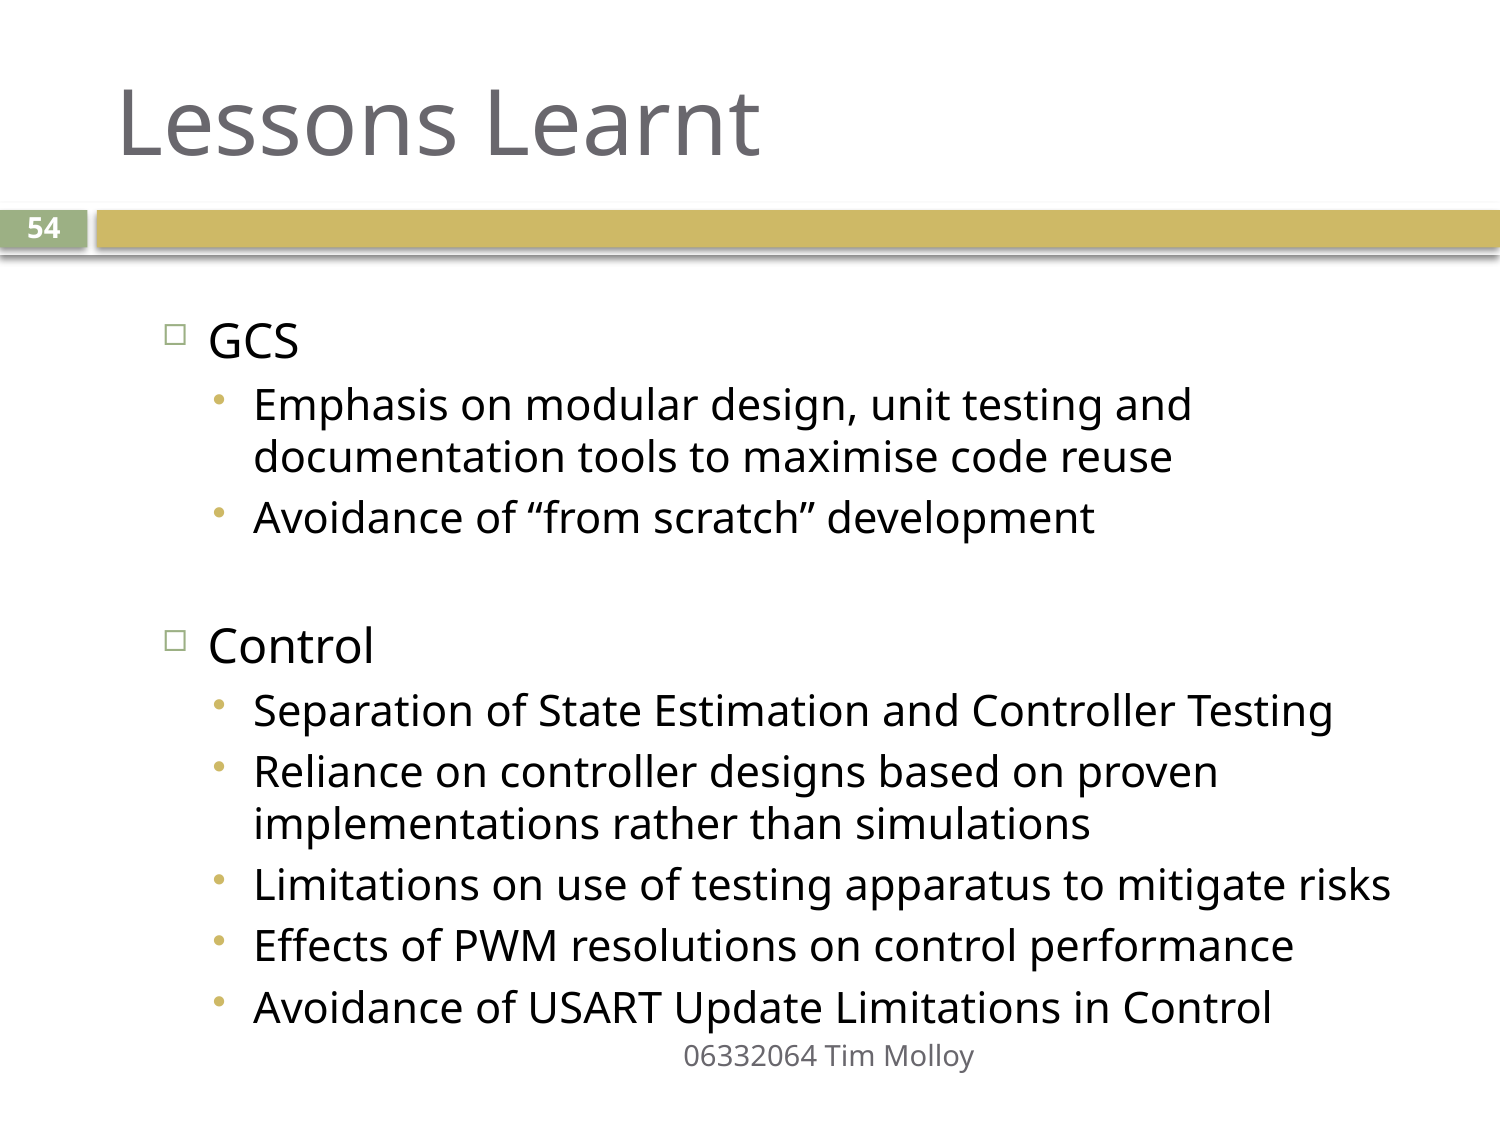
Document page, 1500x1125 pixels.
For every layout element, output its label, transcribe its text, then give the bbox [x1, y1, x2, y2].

footer 06332064 Tim Molloy [99, 1024, 990, 1085]
list GCS Emphasis on modular design, unit testing and documentation tools to maximise code reuse Avoidance of “from scratch” development Control Separation of State Estimation and Controller Testing Reliance on controller designs based on proven implementations rather than simulations Limitations on use of testing apparatus to mitigate risks Effects of PWM resolutions on control performance Avoidance of USART Update Limitations in Control [147, 302, 1423, 1053]
title Lessons Learnt [100, 37, 1438, 200]
slide_number 54 [0, 208, 88, 249]
